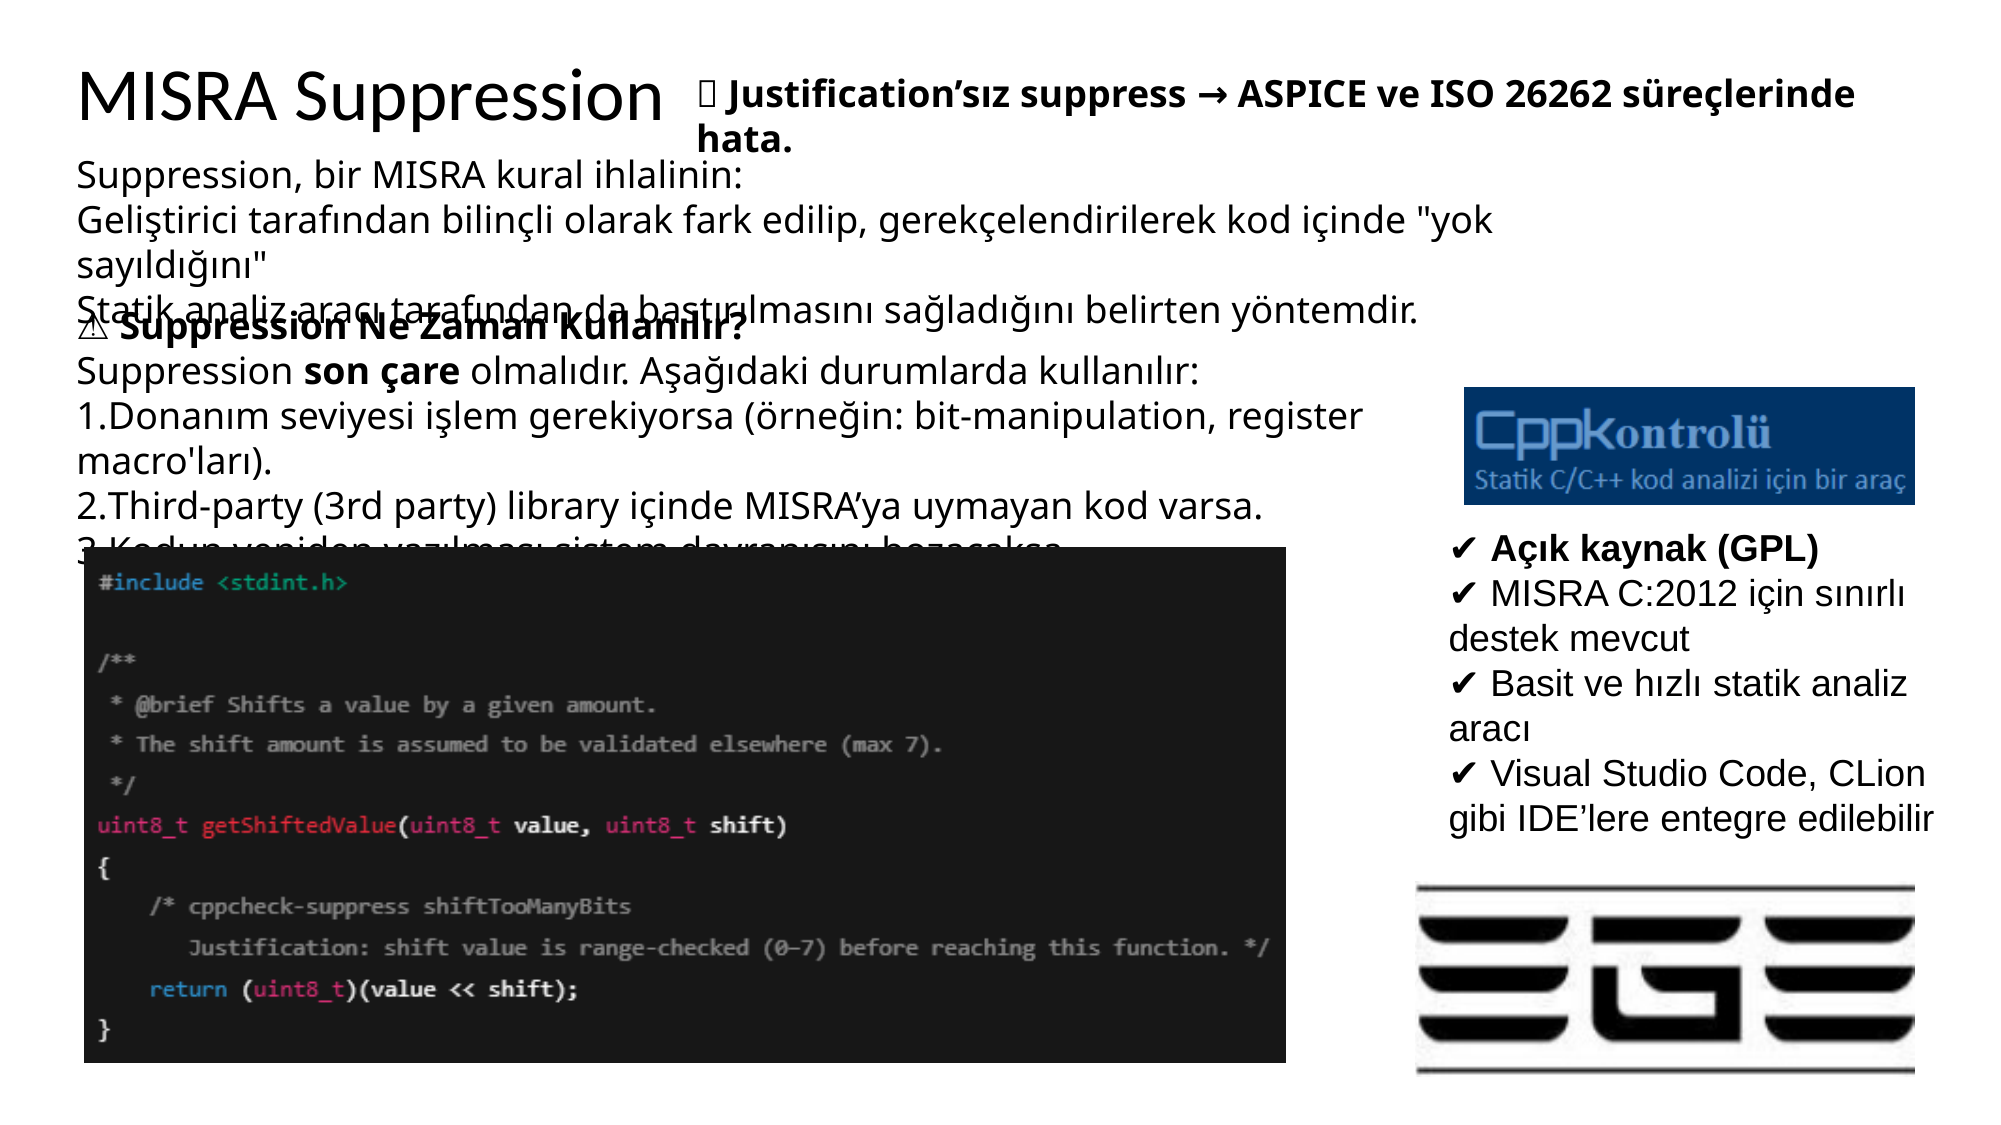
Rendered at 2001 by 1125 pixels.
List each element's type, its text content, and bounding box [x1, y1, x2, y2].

text_box ❌ Justification’sız suppress → ASPICE ve ISO 26262 süreçlerinde hata. [681, 62, 1958, 168]
text_box ⚠️ Suppression Ne Zaman Kullanılır? Suppression son çare olmalıdır. Aşağıdaki durumlarda kullanılır: Donanım seviyesi işlem gerekiyorsa (örneğin: bit-manipulation, register macro'ları). Third-party (3rd party) library içinde MISRA’ya uymayan kod varsa. Kodun yeniden yazılması sistem davranışını bozacaksa. [61, 295, 1550, 580]
text_box Suppression, bir MISRA kural ihlalinin: Geliştirici tarafından bilinçli olarak fark edilip, gerekçelendirilerek kod içinde "yok sayıldığını" Statik analiz aracı tarafından da bastırılmasını sağladığını belirten yöntemdir. [61, 143, 1582, 339]
picture [1464, 386, 1916, 505]
text_box ✔️ Açık kaynak (GPL) ✔️ MISRA C:2012 için sınırlı destek mevcut ✔️ Basit ve hızlı statik analiz aracı ✔️ Visual Studio Code, CLion gibi IDE’lere entegre edilebilir [1433, 516, 1968, 847]
text_box MISRA Suppression [61, 37, 1382, 143]
picture [84, 547, 1287, 1063]
picture [1415, 881, 1916, 1078]
